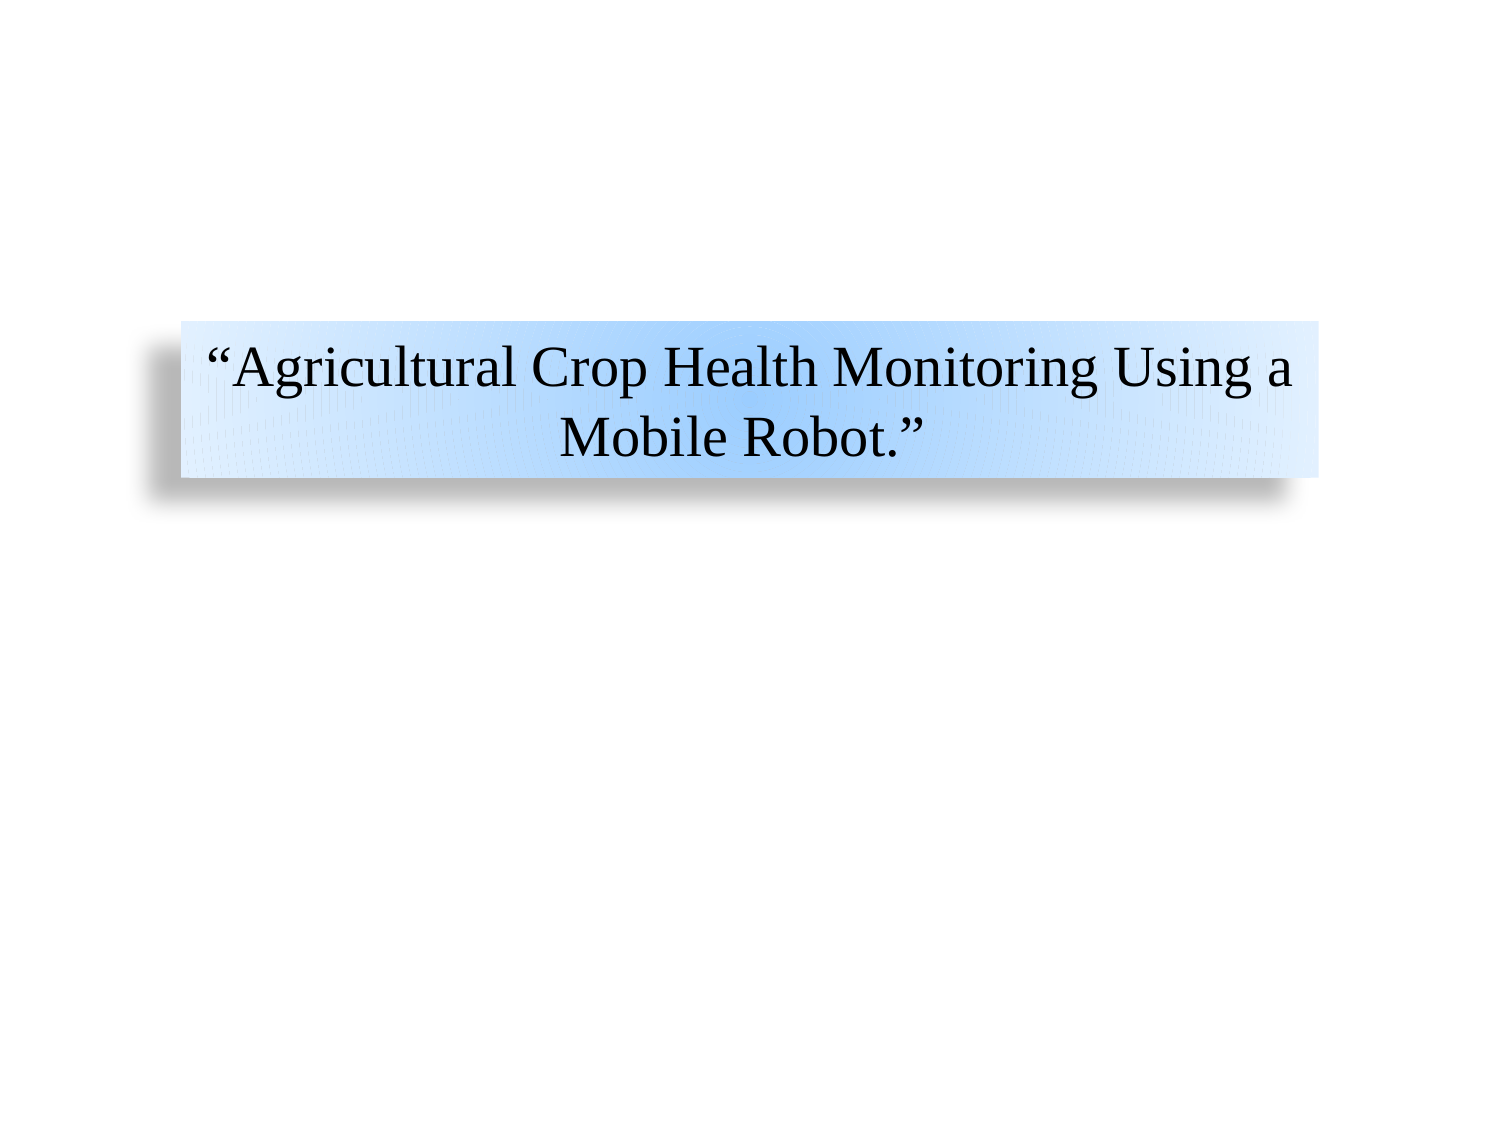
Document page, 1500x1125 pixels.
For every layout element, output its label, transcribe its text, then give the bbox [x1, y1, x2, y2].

text_box “Agricultural Crop Health Monitoring Using a Mobile Robot.” [181, 321, 1319, 478]
